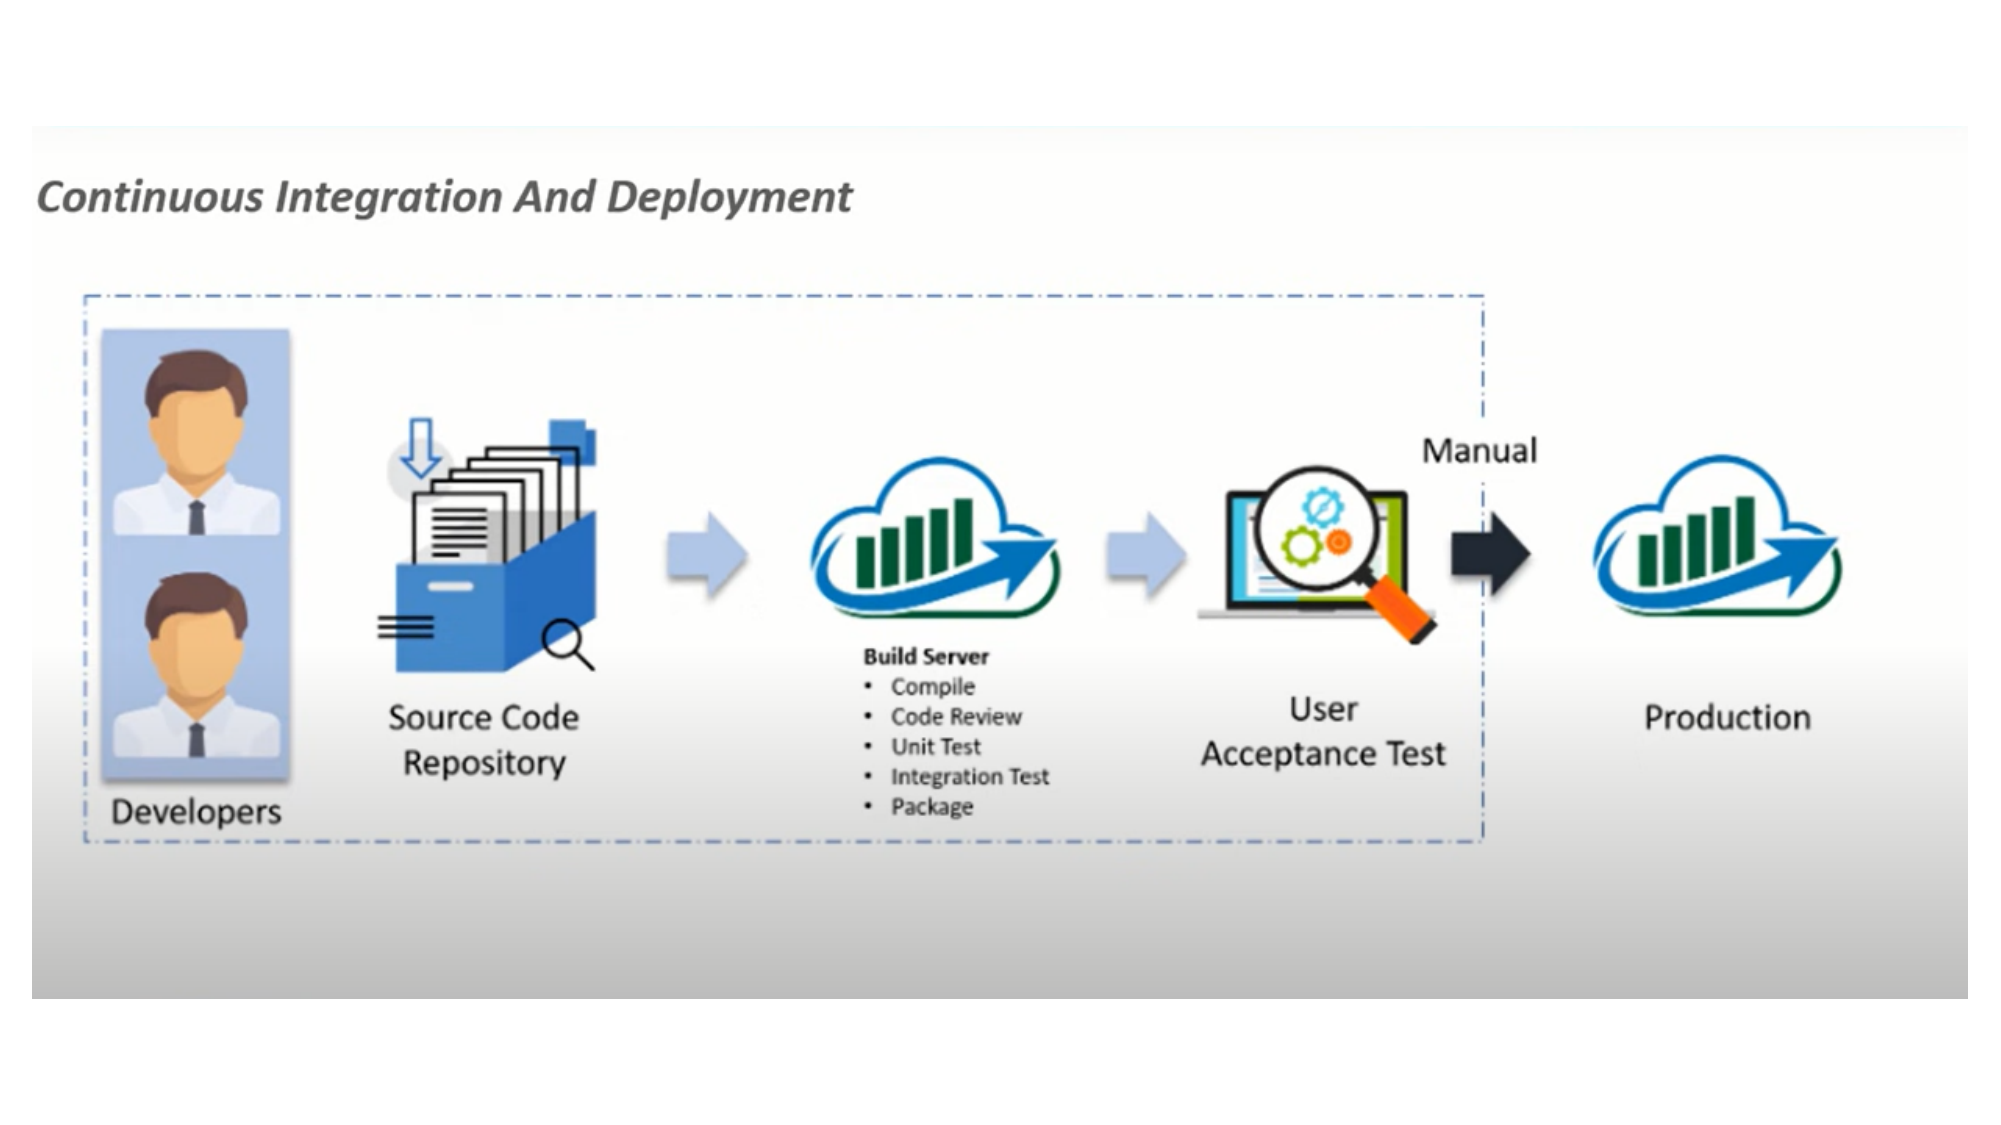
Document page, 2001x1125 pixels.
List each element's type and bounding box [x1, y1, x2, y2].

picture [31, 126, 1968, 999]
